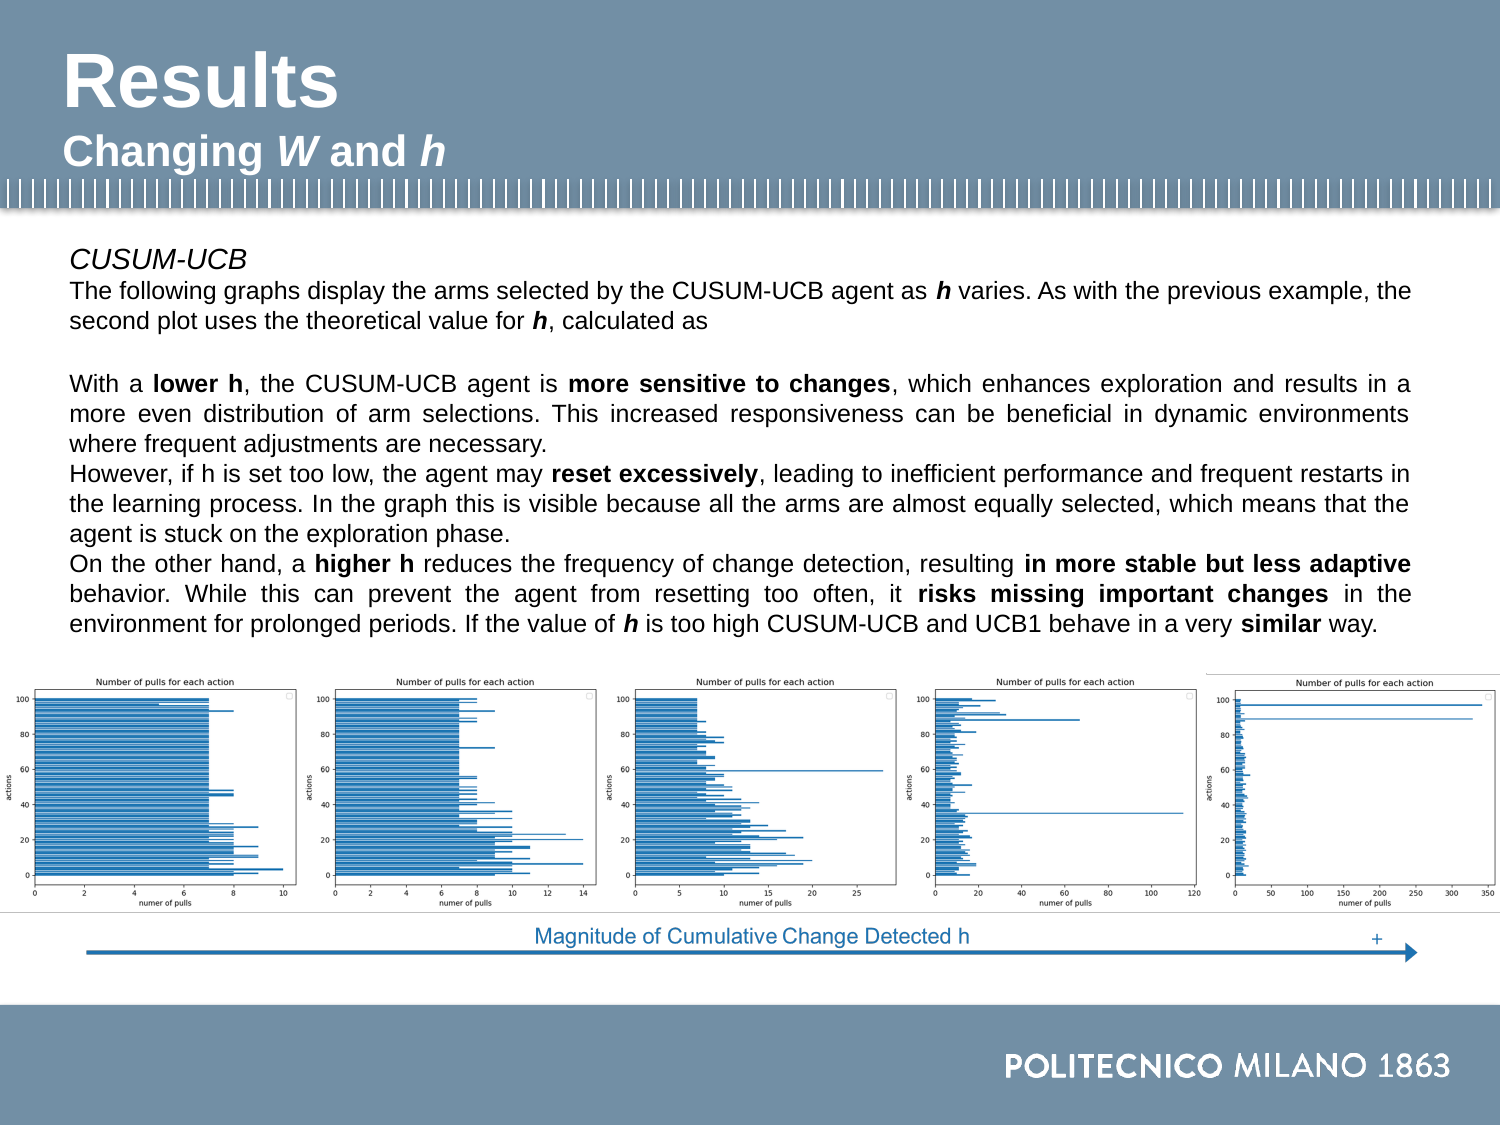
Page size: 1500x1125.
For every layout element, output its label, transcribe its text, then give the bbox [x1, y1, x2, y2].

text_box Results Changing W and h [47, 22, 1455, 190]
picture [999, 1041, 1456, 1089]
picture [0, 673, 1500, 967]
text_box [374, 532, 1125, 593]
text_box With a lower h, the CUSUM-UCB agent is more sensitive to changes, which enhances exploration and results in a more even distribution of arm selections. This increased responsiveness can be beneficial in dynamic environments where frequent adjustments are necessary. However, if h is set too low, the agent may reset excessively, leading to inefficient performance and frequent restarts in the learning process. In the graph this is visible because all the arms are almost equally selected, which means that the agent is stuck on the exploration phase. On the other hand, a higher h reduces the frequency of change detection, resulting in more stable but less adaptive behavior. While this can prevent the agent from resetting too often, it risks missing important changes in the environment for prolonged periods. If the value of h is too high CUSUM-UCB and UCB1 behave in a very similar way. [54, 360, 1427, 645]
